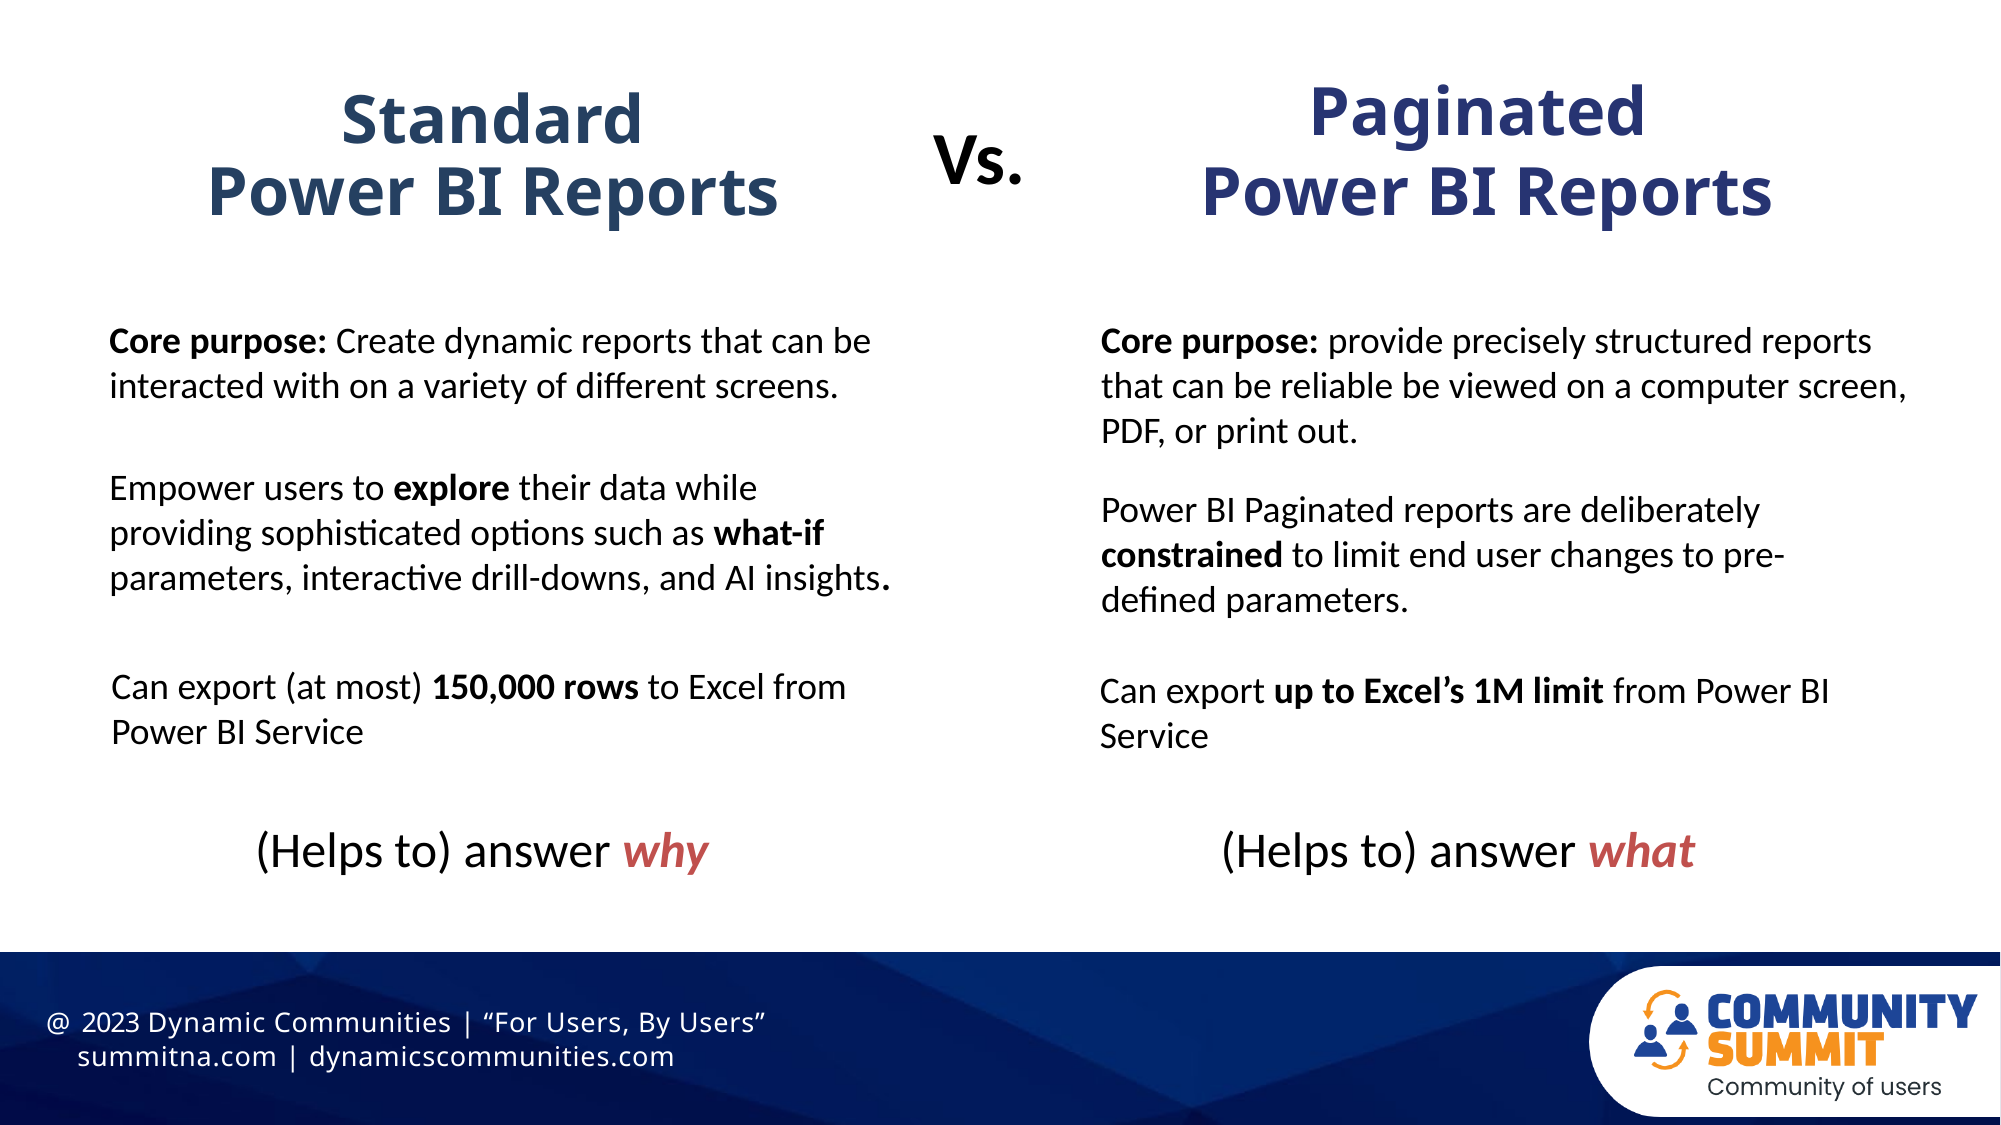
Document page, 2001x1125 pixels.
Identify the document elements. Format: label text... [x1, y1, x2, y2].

text_box Empower users to explore their data while providing sophisticated options such as what-if parameters, interactive drill-downs, and AI insights. [94, 455, 920, 605]
text_box Vs. [919, 102, 1085, 207]
text_box (Helps to) answer why [110, 809, 865, 885]
text_box Standard Power BI Reports [122, 62, 865, 254]
text_box Power BI Paginated reports are deliberately constrained to limit end user changes to pre-defined parameters. [1086, 477, 1841, 627]
text_box Can export up to Excel’s 1M limit from Power BI Service [1085, 658, 1910, 809]
text_box (Helps to) answer what [1086, 810, 1841, 886]
text_box Core purpose: Create dynamic reports that can be interacted with on a variety of different screens. [94, 309, 920, 455]
title Paginated Power BI Reports [1134, 67, 1840, 257]
text_box Core purpose: provide precisely structured reports that can be reliable be viewed on a computer screen, PDF, or print out. [1086, 309, 1926, 504]
text_box Can export (at most) 150,000 rows to Excel from Power BI Service [96, 654, 922, 805]
picture [0, 952, 2001, 1125]
